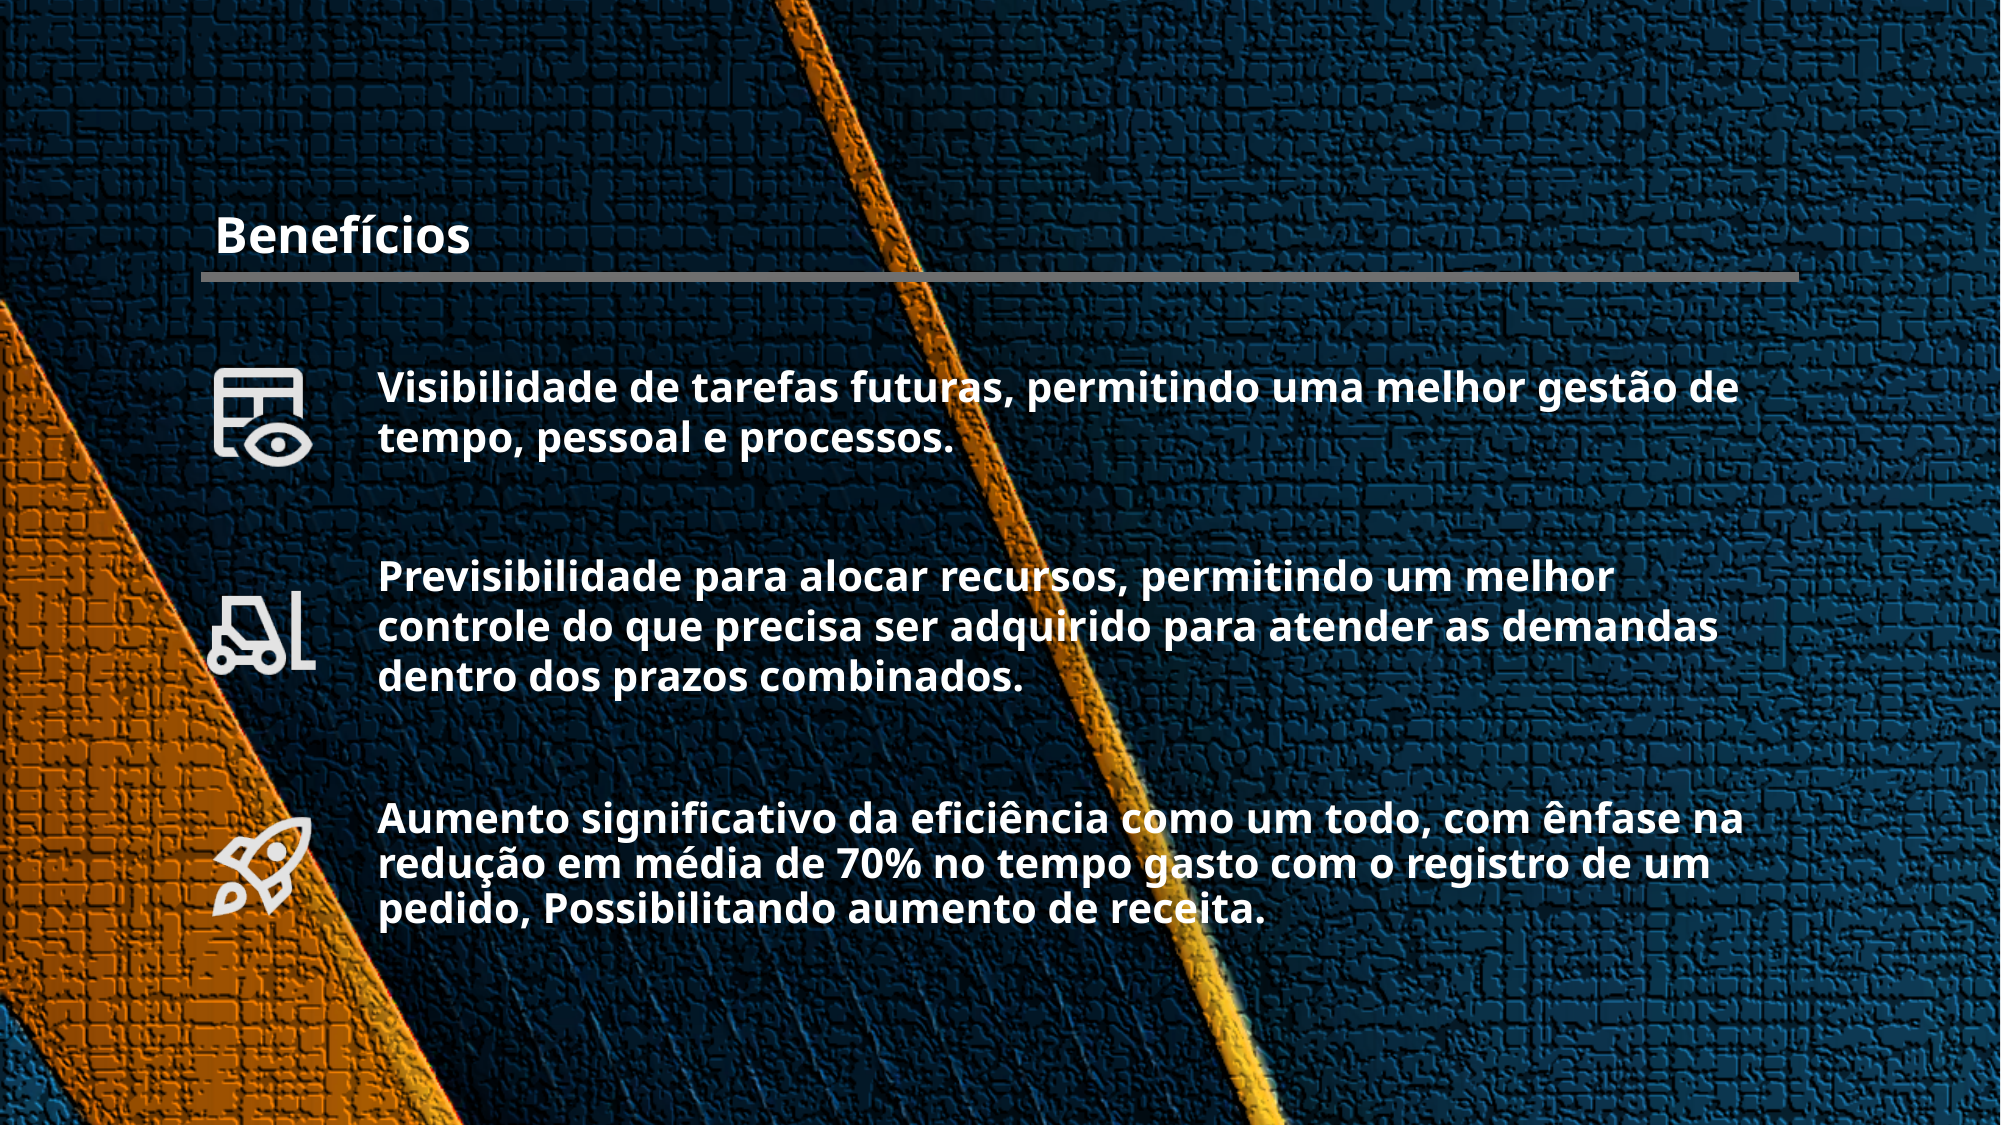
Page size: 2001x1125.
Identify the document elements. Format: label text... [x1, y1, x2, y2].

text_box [199, 352, 1800, 473]
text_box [201, 789, 1800, 943]
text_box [201, 541, 1800, 721]
picture [0, 0, 2001, 1125]
text_box Benefícios [199, 202, 1814, 272]
